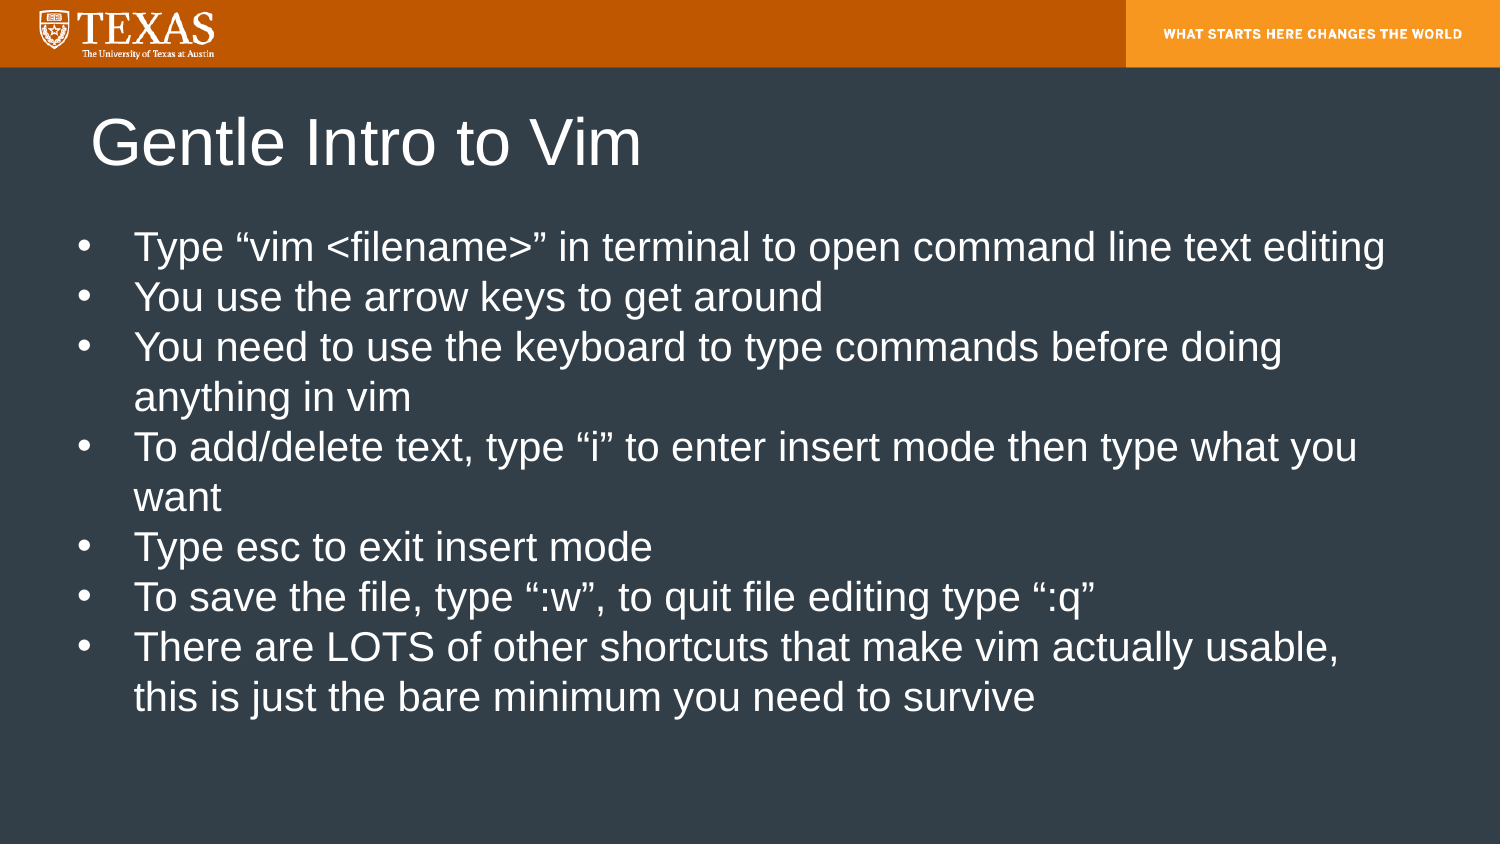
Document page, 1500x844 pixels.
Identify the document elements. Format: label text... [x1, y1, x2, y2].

title Gentle Intro to Vim [75, 71, 1425, 212]
text_box Type “vim <filename>” in terminal to open command line text editing You use the arrow keys to get around You need to use the keyboard to type commands before doing anything in vim To add/delete text, type “i” to enter insert mode then type what you want Type esc to exit insert mode To save the file, type “:w”, to quit file editing type “:q” There are LOTS of other shortcuts that make vim actually usable, this is just the bare minimum you need to survive [62, 212, 1425, 728]
picture [0, 0, 1500, 844]
